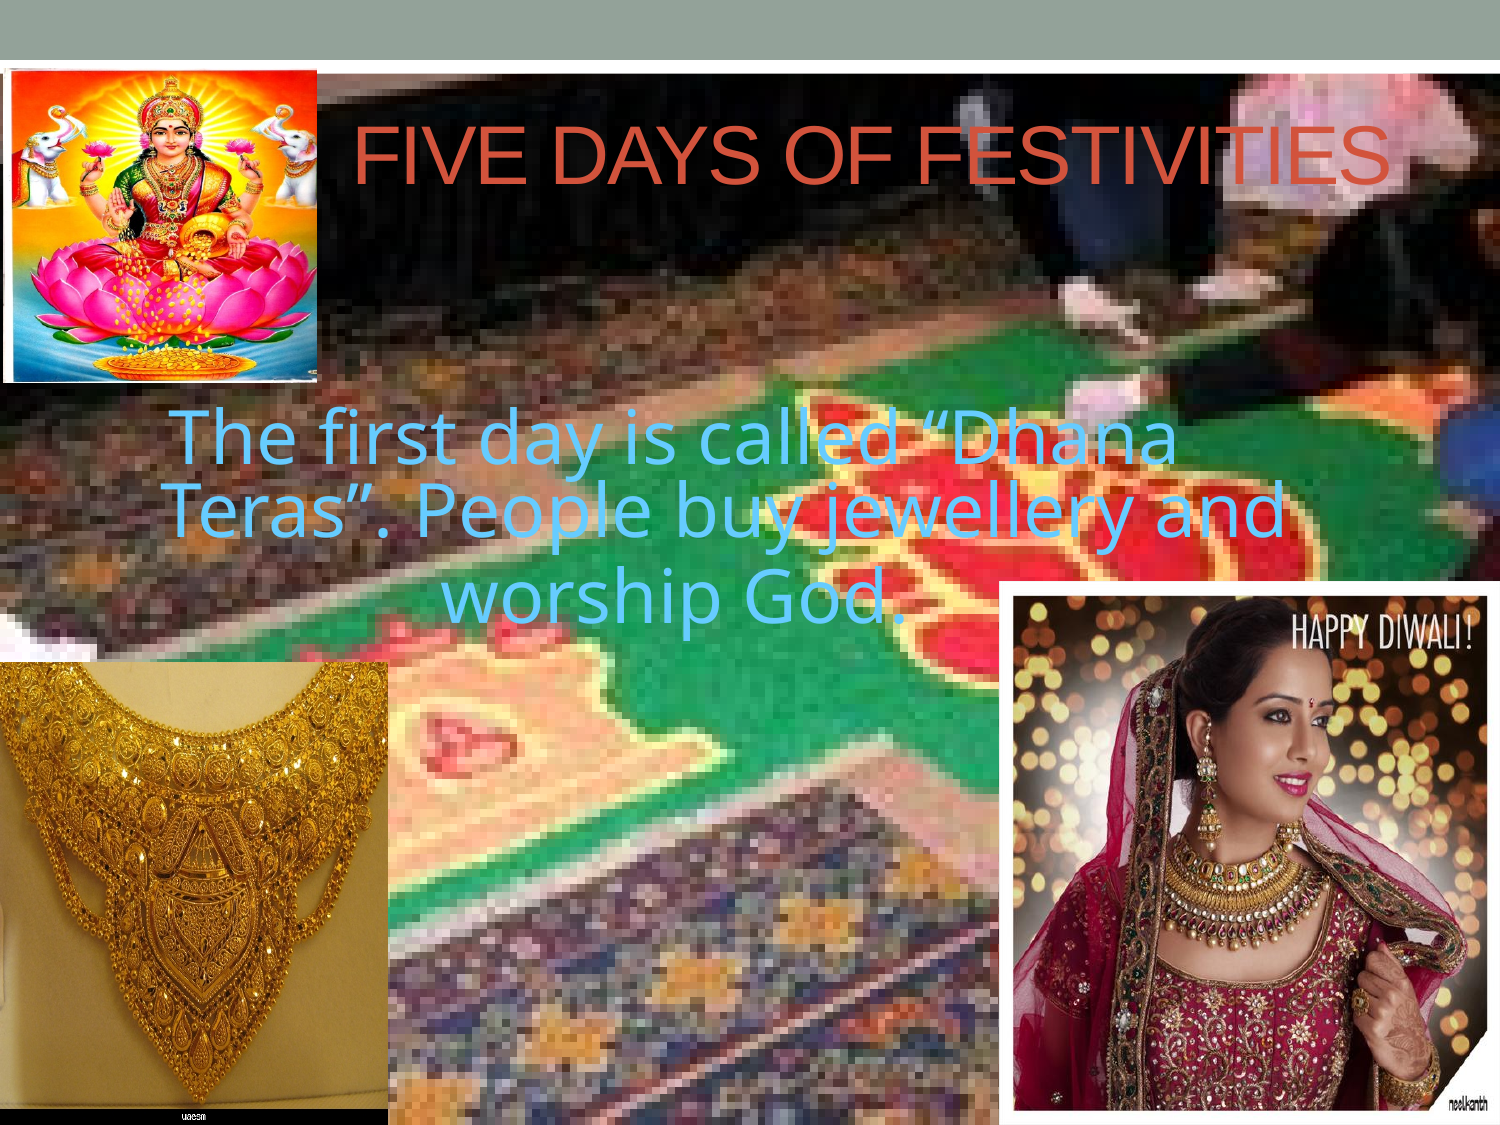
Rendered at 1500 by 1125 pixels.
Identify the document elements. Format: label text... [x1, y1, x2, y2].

title FIVE DAYS OF FESTIVITIES [336, 31, 1450, 271]
picture [0, 68, 1500, 1125]
list The first day is called “Dhana Teras”. People buy jewellery and worship God. [37, 399, 1313, 1076]
